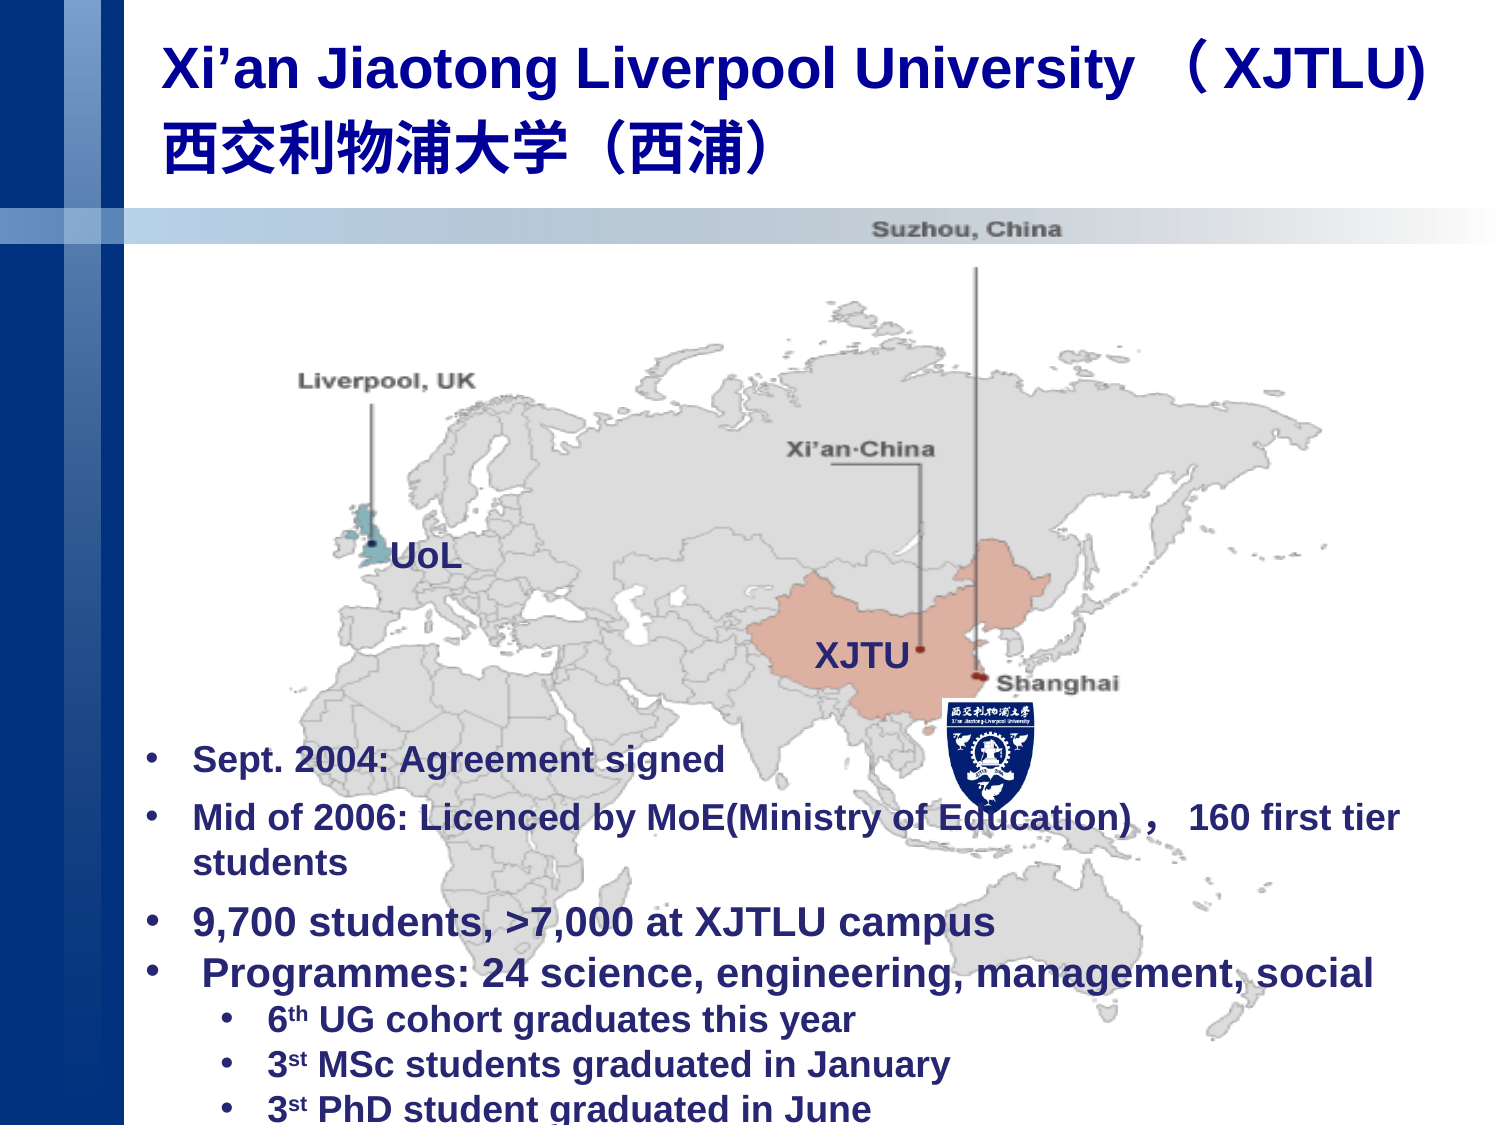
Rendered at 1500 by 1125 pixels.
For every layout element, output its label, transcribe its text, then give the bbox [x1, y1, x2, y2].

text_box Xi’an Jiaotong Liverpool University（XJTLU) 西交利物浦大学（西浦） [147, 22, 1500, 189]
picture [130, 136, 1494, 1052]
text_box Sept. 2004: Agreement signed Mid of 2006: Licenced by MoE(Ministry of Education)，160 first tier students 9,700 students, >7,000 at XJTLU campus Programmes: 24 science, engineering, management, social 6th UG cohort graduates this year 3st MSc students graduated in January 3st PhD student graduated in June [130, 1060, 1494, 1125]
